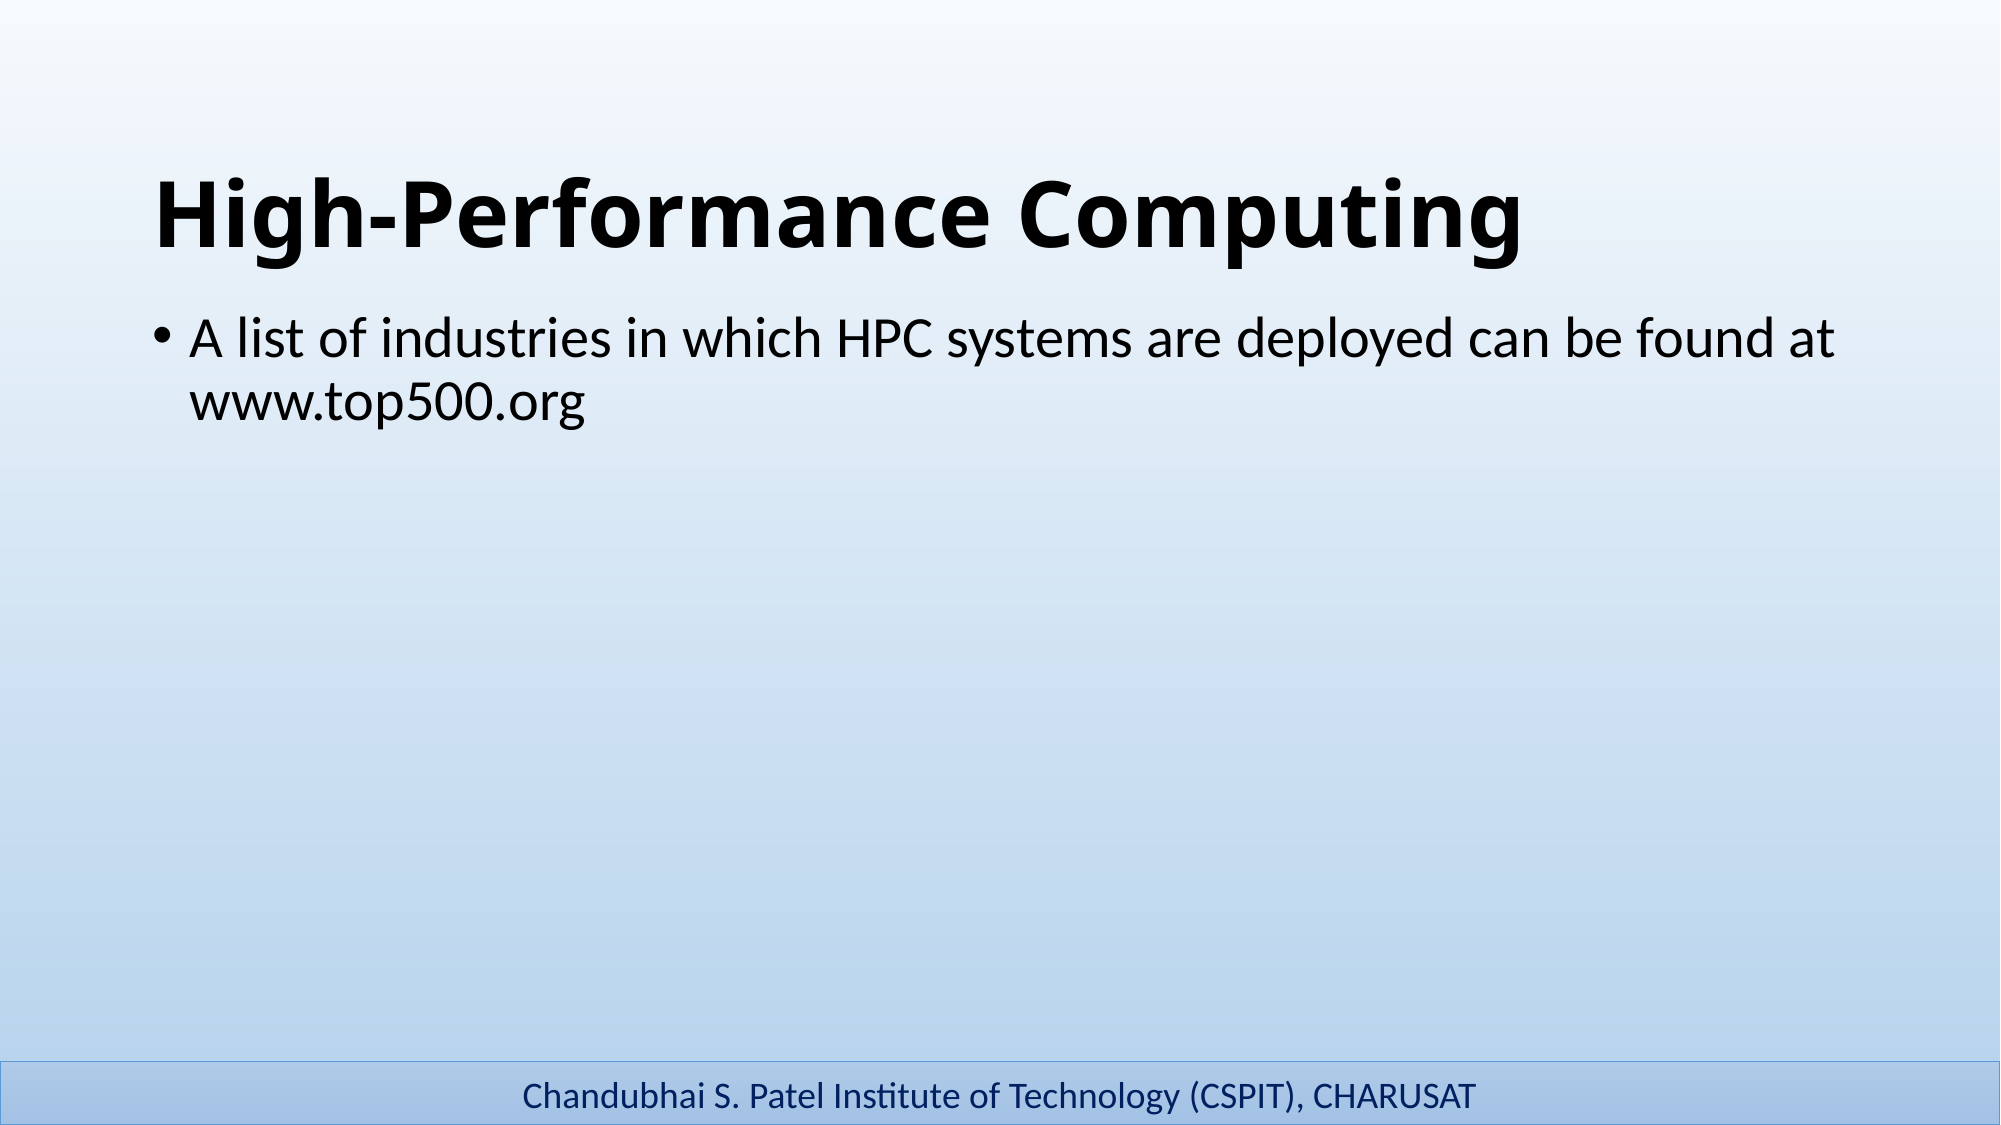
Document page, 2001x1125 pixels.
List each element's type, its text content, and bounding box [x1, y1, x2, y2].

list A list of industries in which HPC systems are deployed can be found at www.top500.org [137, 299, 1863, 1014]
title High-Performance Computing [137, 59, 1863, 278]
slide_number 12 [1412, 1042, 1863, 1103]
footer Arpita Shah [662, 1042, 1338, 1103]
